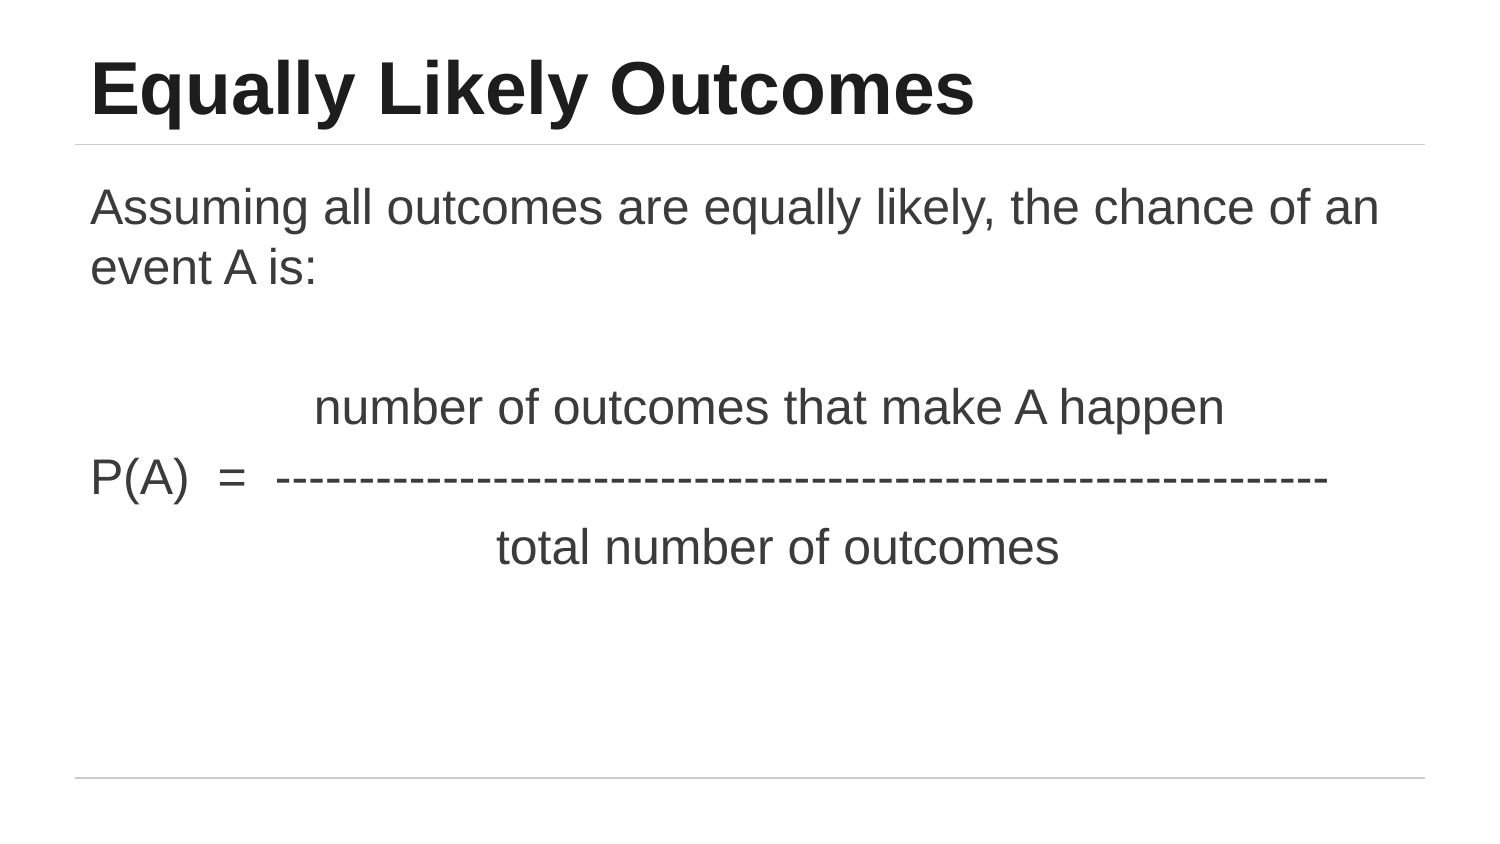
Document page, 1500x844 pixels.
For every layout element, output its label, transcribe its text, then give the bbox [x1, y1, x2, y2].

title Equally Likely Outcomes [75, 33, 1175, 145]
list Assuming all outcomes are equally likely, the chance of an event A is: number of outcomes that make A happen P(A) = --------------------------------------------------------------- total number of outcomes [75, 159, 1425, 754]
